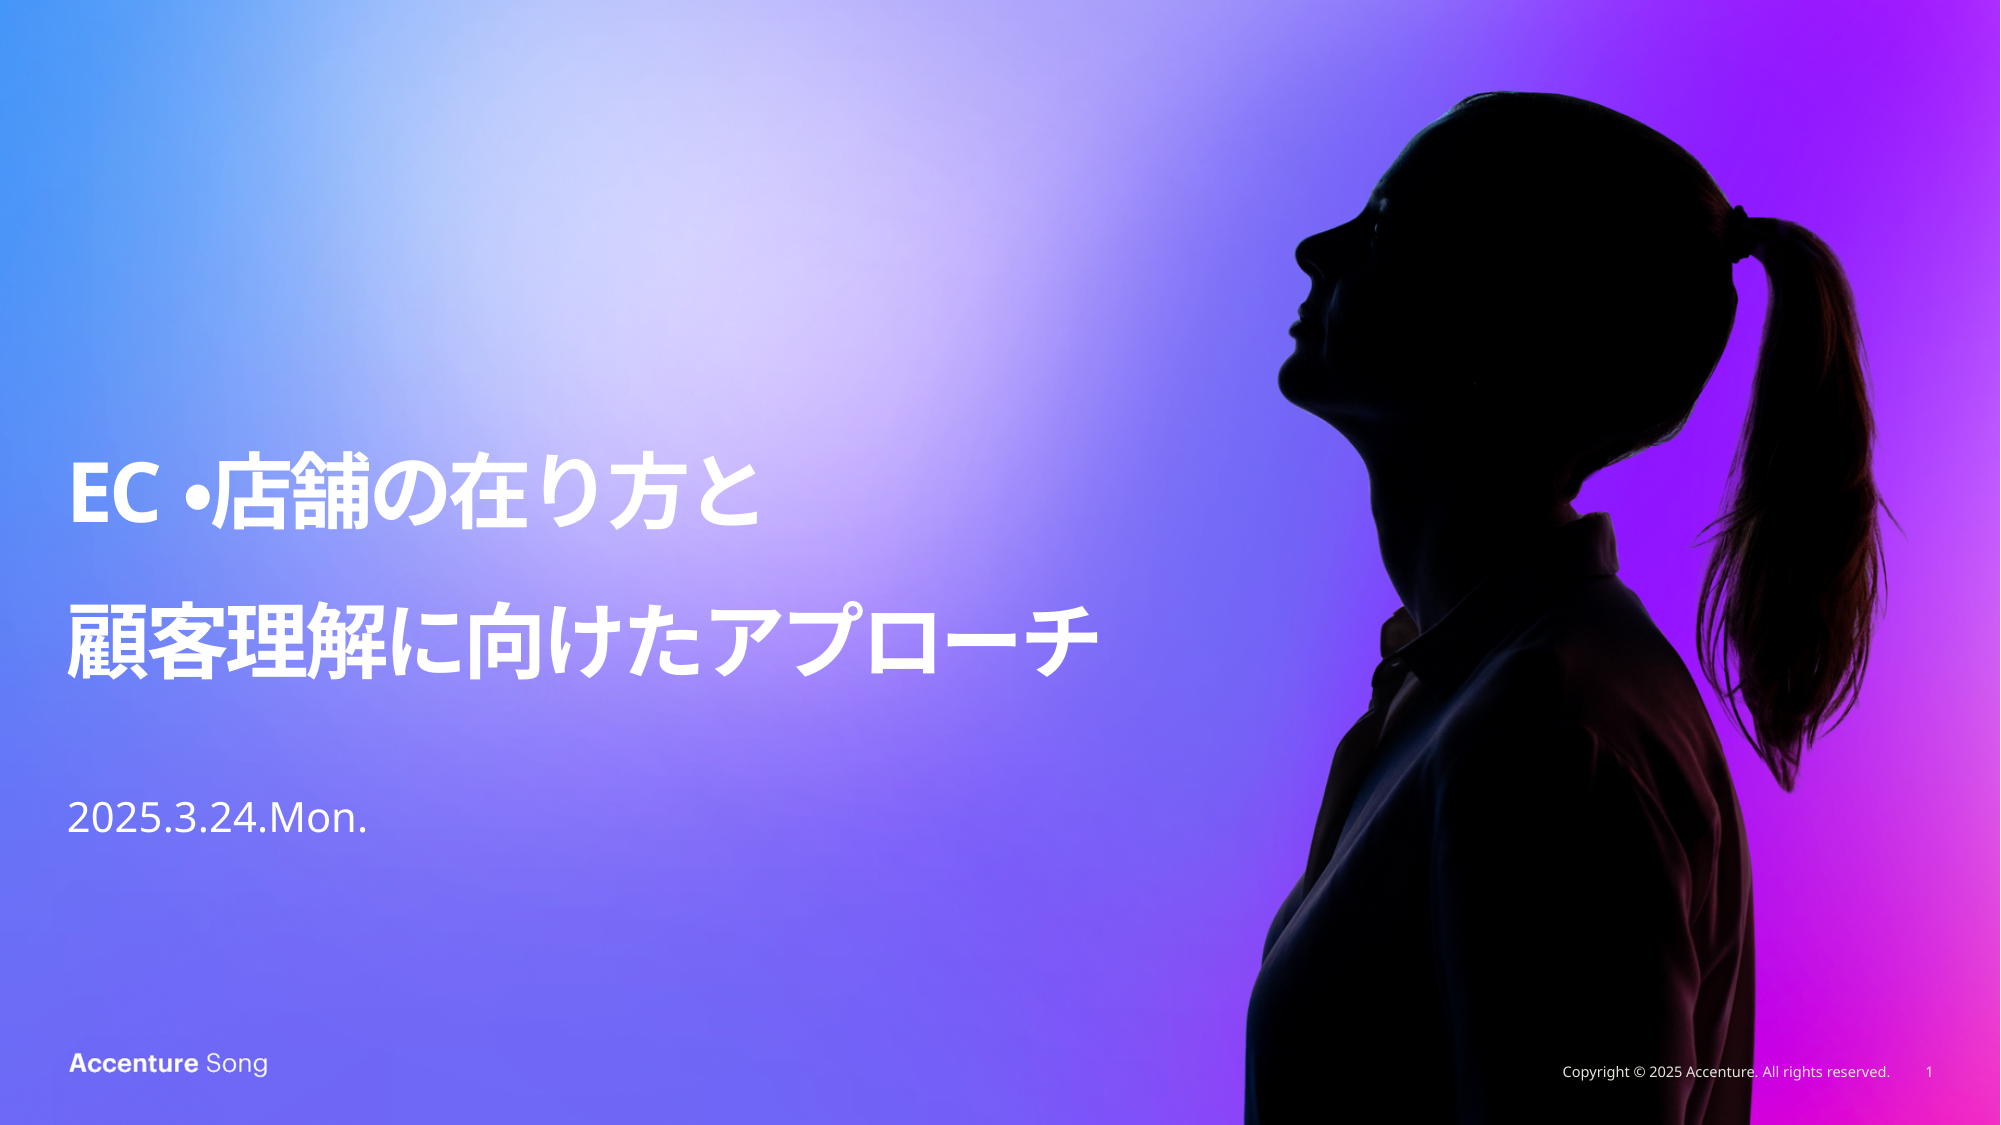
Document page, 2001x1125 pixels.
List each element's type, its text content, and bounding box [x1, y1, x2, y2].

list EC・店舗の在り方と 顧客理解に向けたアプローチ [66, 388, 1190, 769]
picture [0, 0, 2000, 1125]
footer Copyright © 2025 Accenture. All rights reserved. [1369, 1062, 1891, 1085]
slide_number 1 [1893, 1062, 1934, 1085]
list 2025.3.24.Mon. [66, 796, 925, 857]
